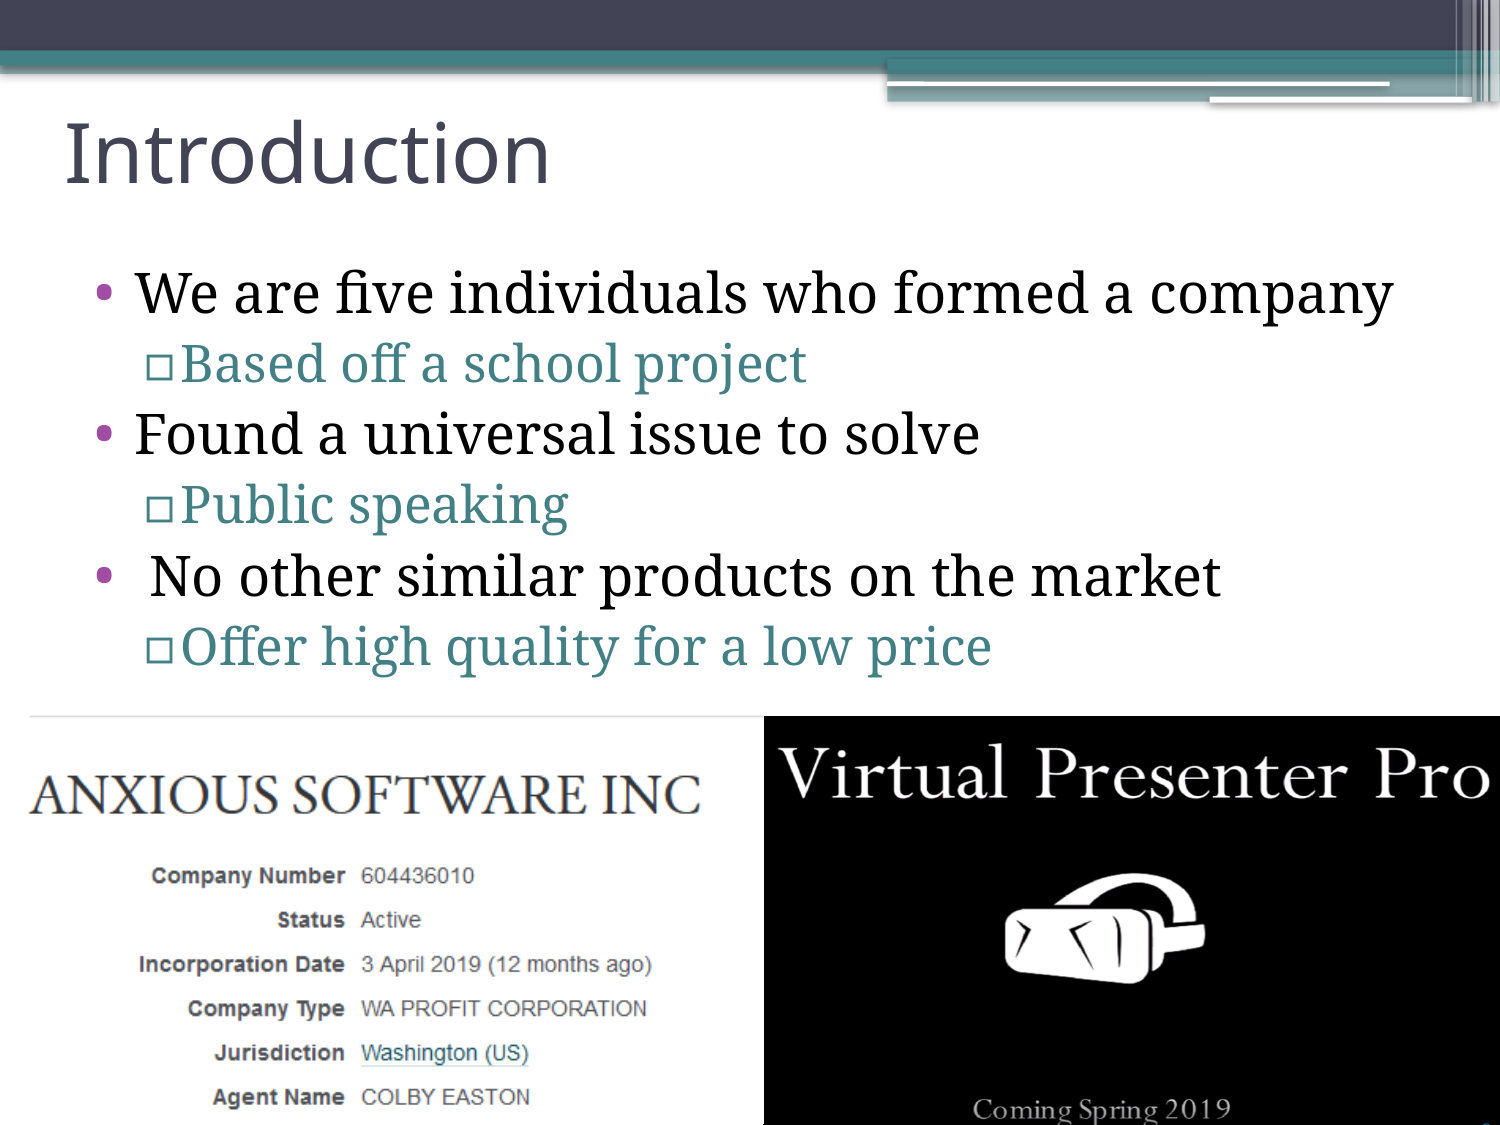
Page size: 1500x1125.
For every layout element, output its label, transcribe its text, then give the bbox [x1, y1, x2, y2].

title Introduction [50, 62, 1400, 238]
list We are five individuals who formed a company Based off a school project Found a universal issue to solve Public speaking No other similar products on the market Offer high quality for a low price [62, 249, 1413, 709]
picture [0, 708, 1500, 1125]
